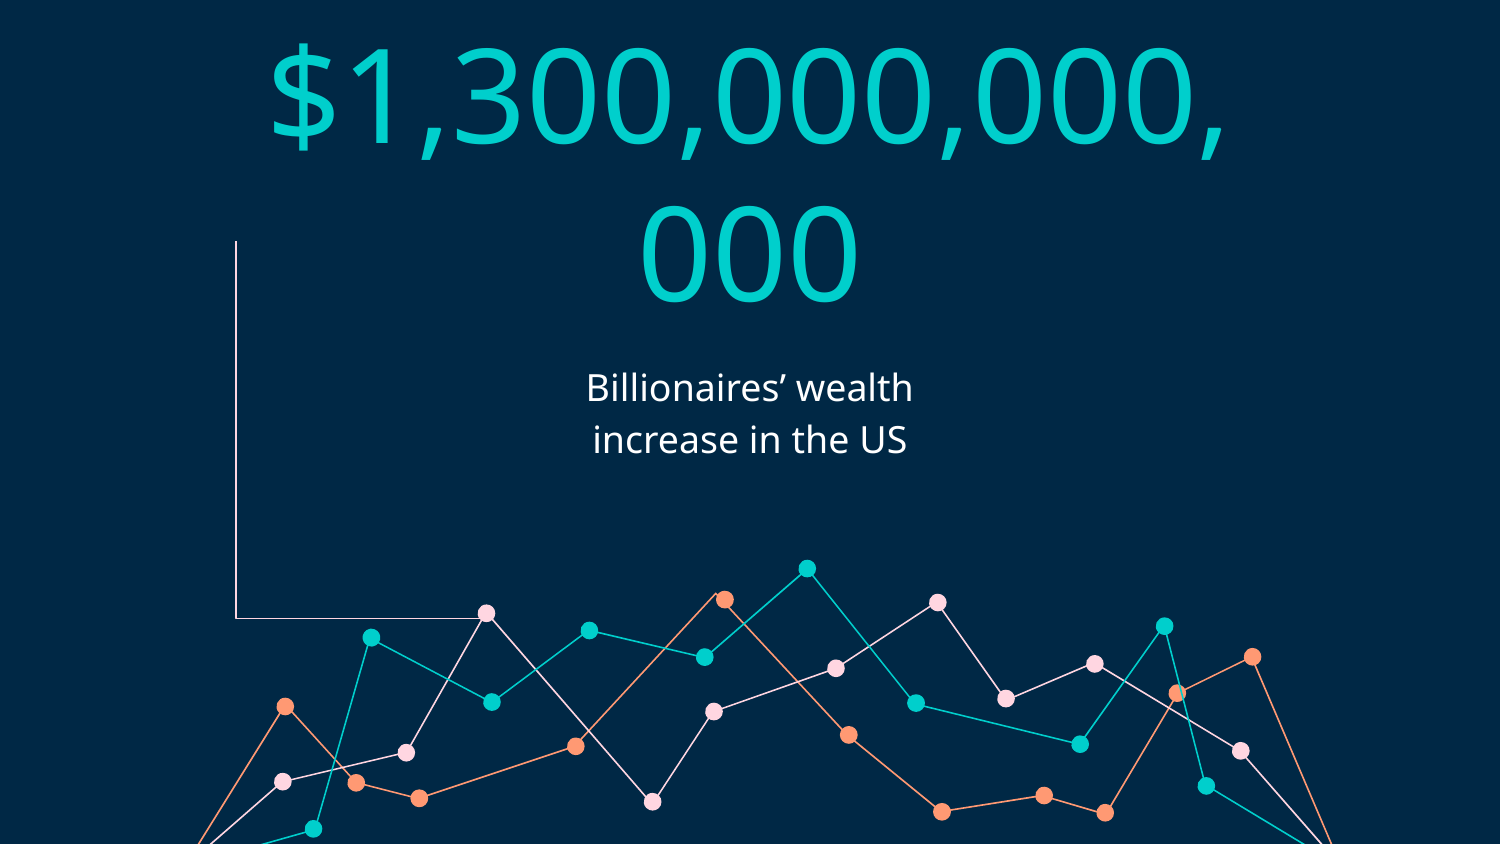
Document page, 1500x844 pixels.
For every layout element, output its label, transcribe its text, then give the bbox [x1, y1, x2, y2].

title $1,300,000,000,000 [236, 140, 1264, 343]
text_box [173, 304, 551, 556]
list Billionaires’ wealth increase in the US [555, 342, 974, 460]
